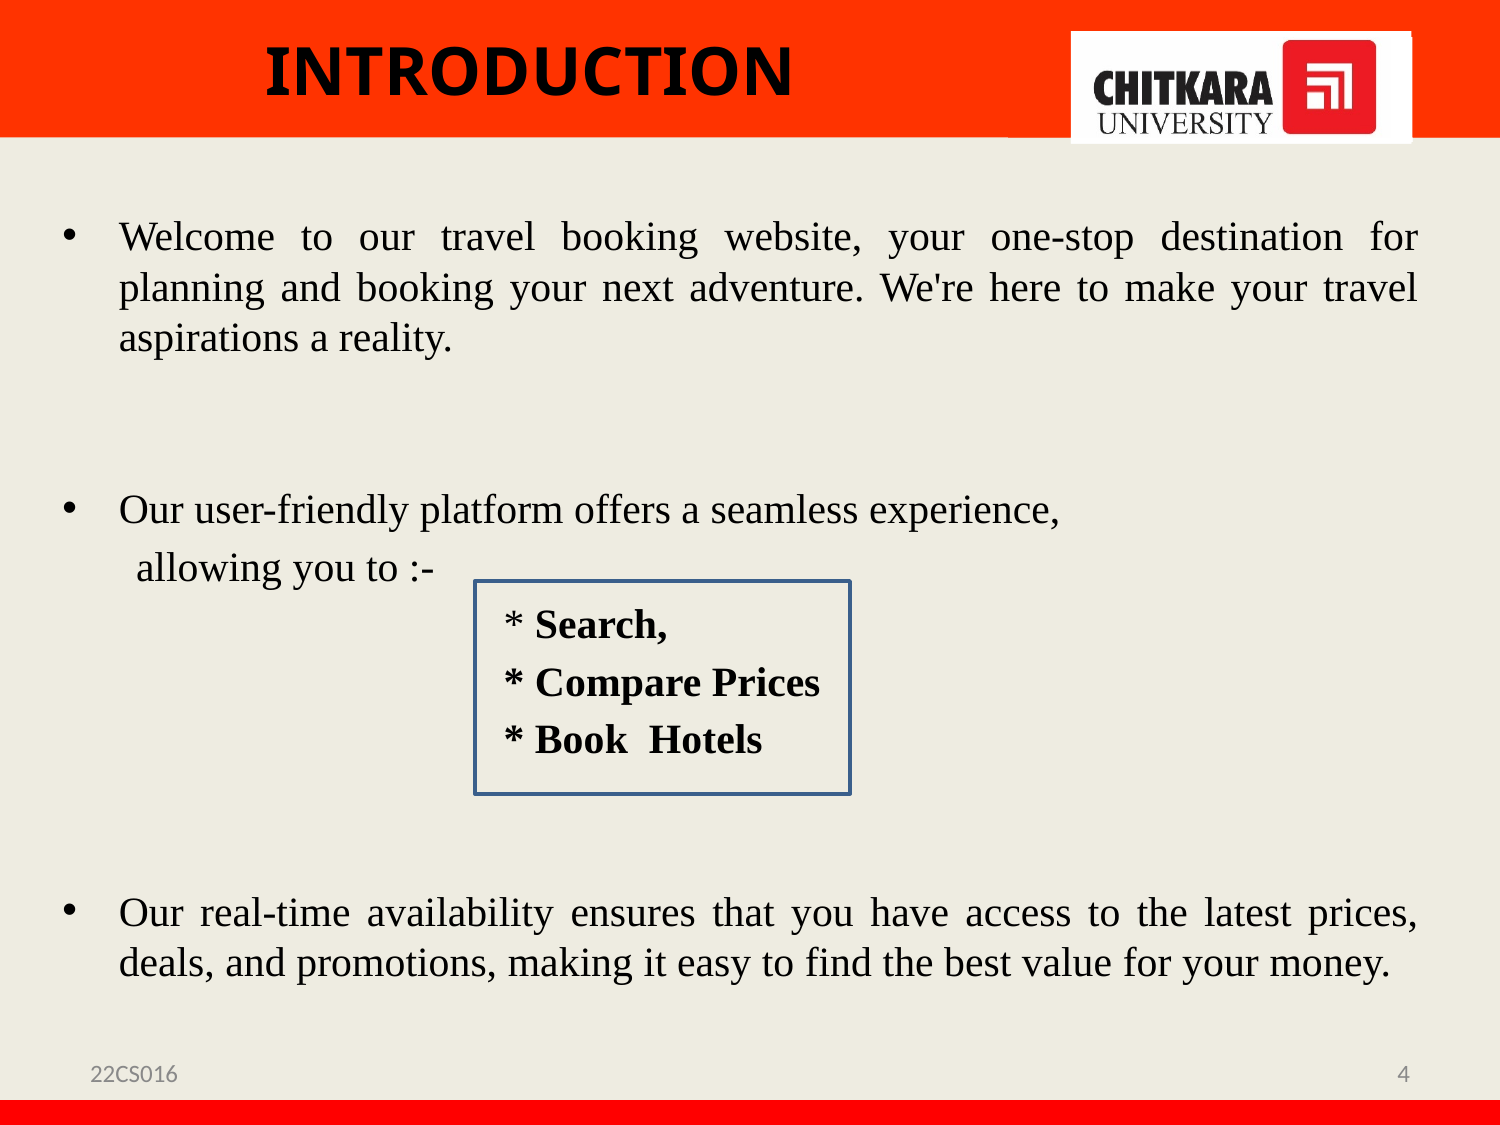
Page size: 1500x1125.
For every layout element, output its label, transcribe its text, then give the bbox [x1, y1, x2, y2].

picture [1074, 37, 1391, 138]
text_box [473, 579, 852, 796]
list Welcome to our travel booking website, your one-stop destination for planning and booking your next adventure. We're here to make your travel aspirations a reality. Our user-friendly platform offers a seamless experience, allowing you to :- * Search, * Compare Prices * Book Hotels Our real-time availability ensures that you have access to the latest prices, deals, and promotions, making it easy to find the best value for your money. [28, 144, 1435, 1081]
slide_number 22CS016 [75, 1042, 425, 1103]
title INTRODUCTION [0, 0, 1063, 138]
slide_number 4 [1074, 1042, 1425, 1103]
